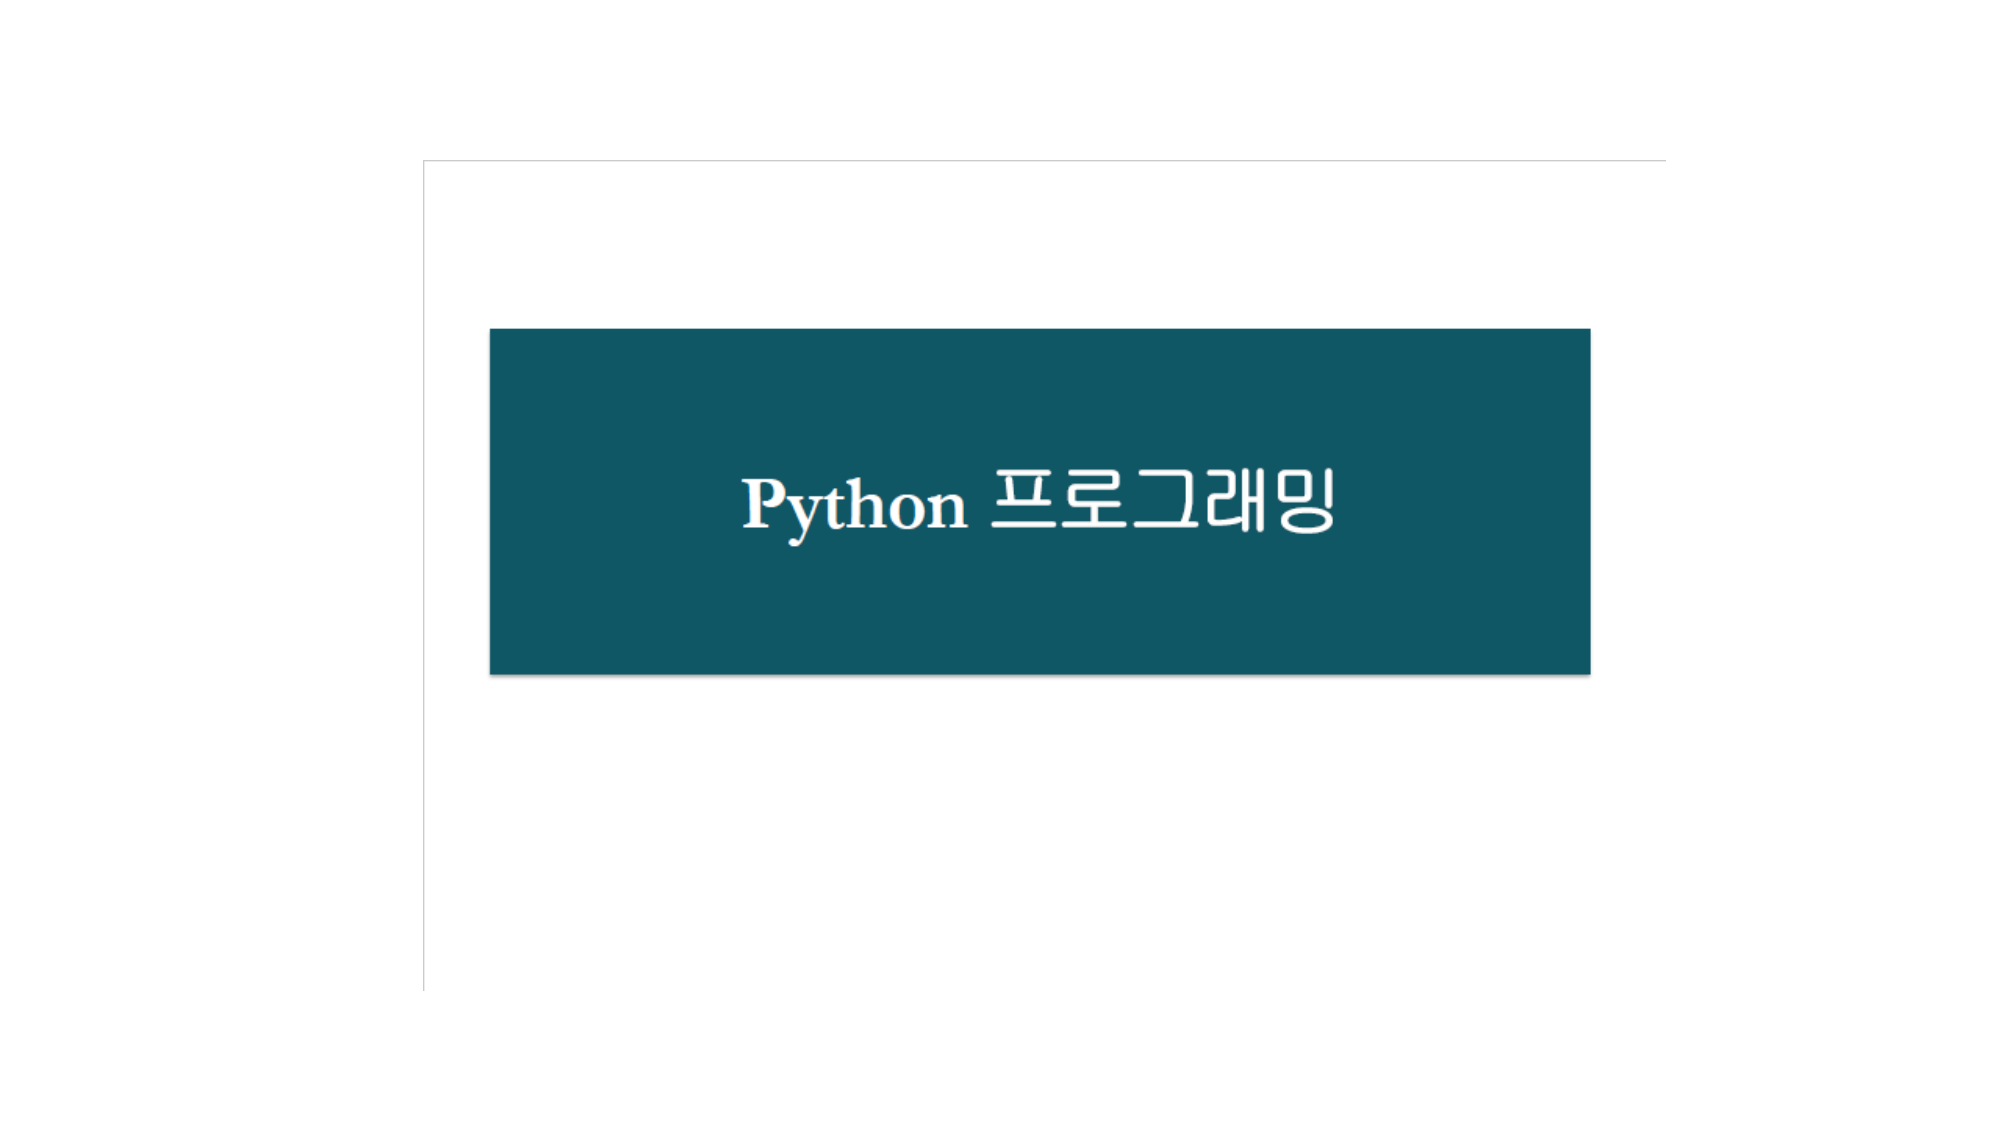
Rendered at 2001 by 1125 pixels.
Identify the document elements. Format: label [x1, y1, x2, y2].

picture [423, 160, 1666, 991]
